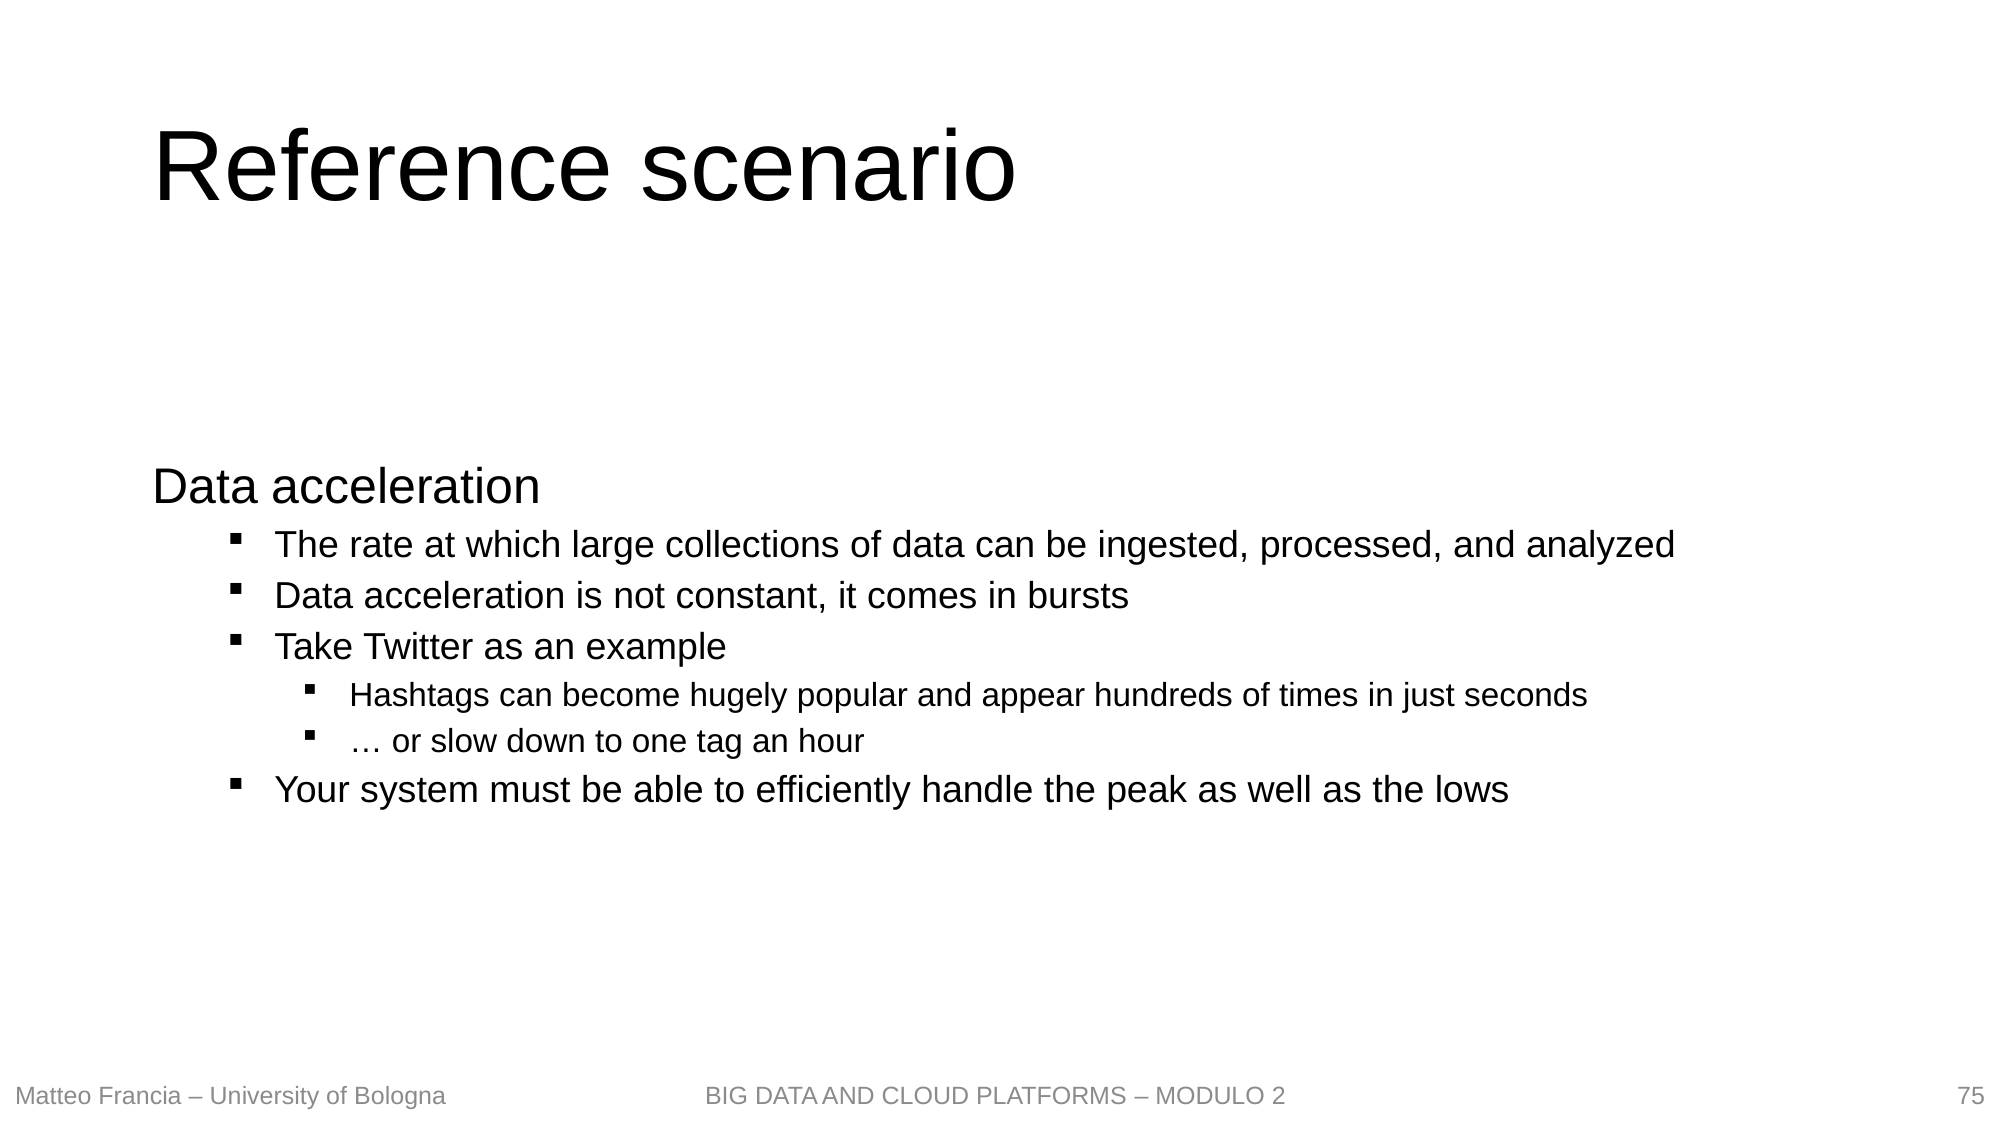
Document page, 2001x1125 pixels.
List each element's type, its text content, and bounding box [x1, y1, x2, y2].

list Data acceleration The rate at which large collections of data can be ingested, processed, and analyzed Data acceleration is not constant, it comes in bursts Take Twitter as an example Hashtags can become hugely popular and appear hundreds of times in just seconds … or slow down to one tag an hour Your system must be able to efficiently handle the peak as well as the lows [137, 278, 1863, 993]
footer Matteo Francia – University of Bologna [0, 1065, 466, 1125]
title Reference scenario [137, 59, 1863, 278]
slide_number 75 [1550, 1065, 2000, 1125]
